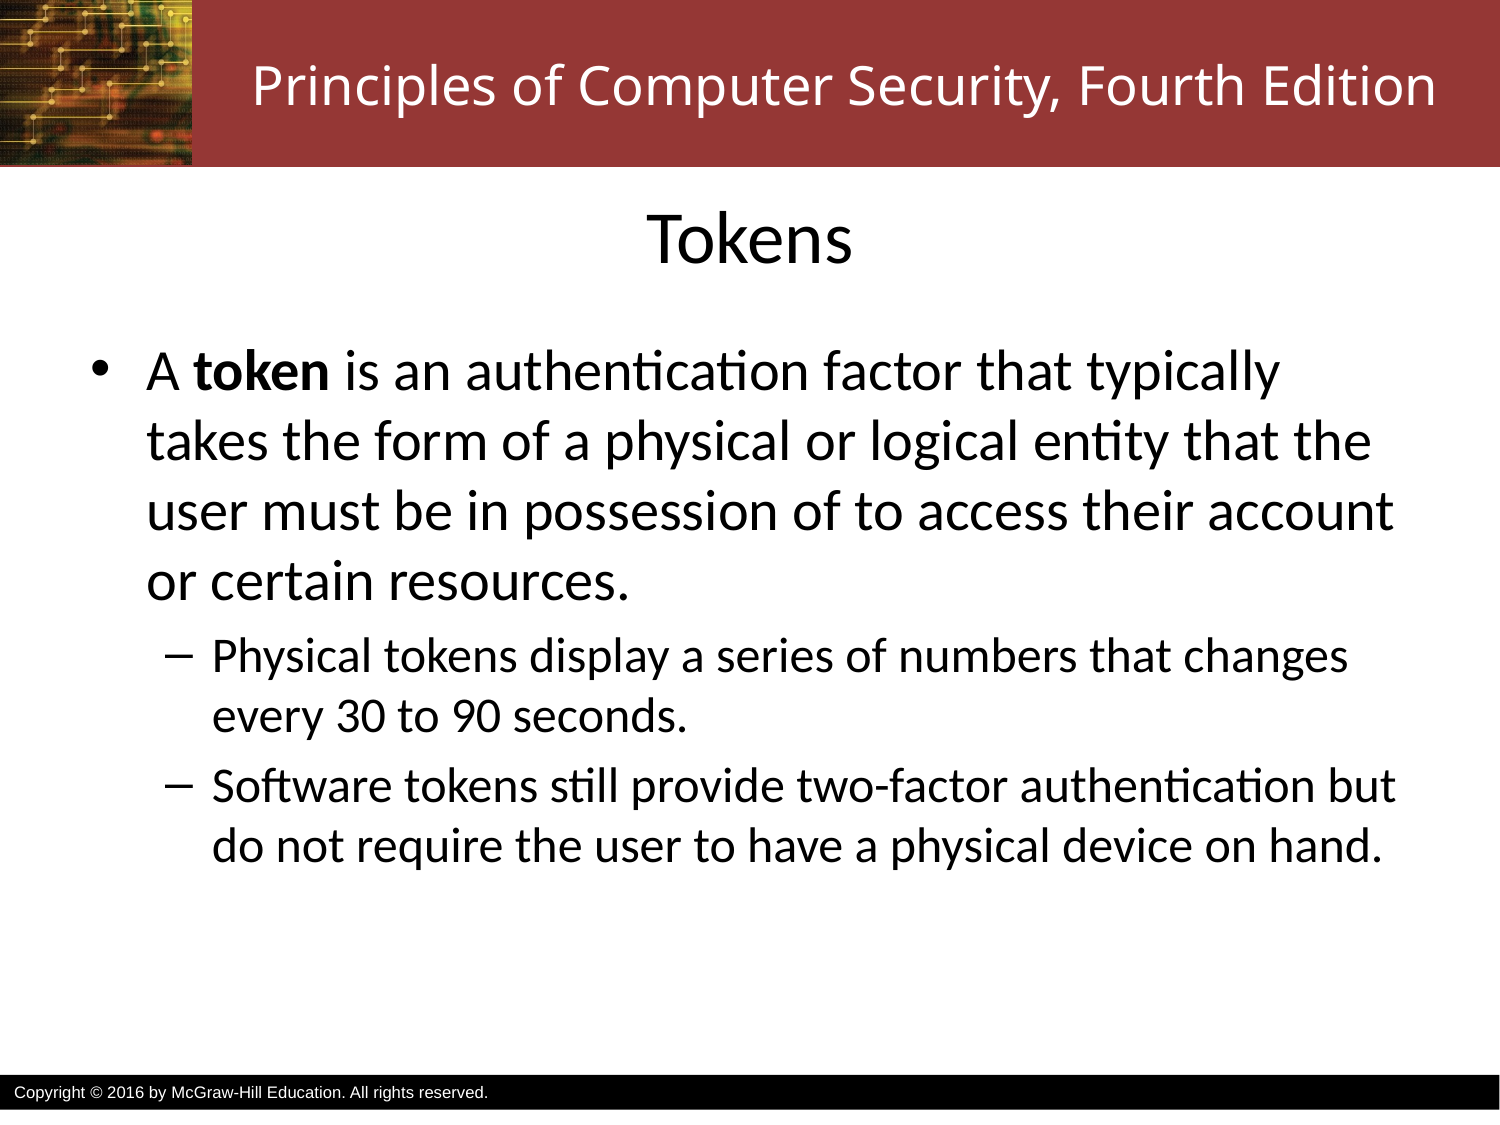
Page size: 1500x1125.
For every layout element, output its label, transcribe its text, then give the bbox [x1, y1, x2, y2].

picture [0, 0, 192, 165]
title Tokens [75, 181, 1425, 324]
list A token is an authentication factor that typically takes the form of a physical or logical entity that the user must be in possession of to access their account or certain resources. Physical tokens display a series of numbers that changes every 30 to 90 seconds. Software tokens still provide two-factor authentication but do not require the user to have a physical device on hand. [75, 324, 1425, 1005]
